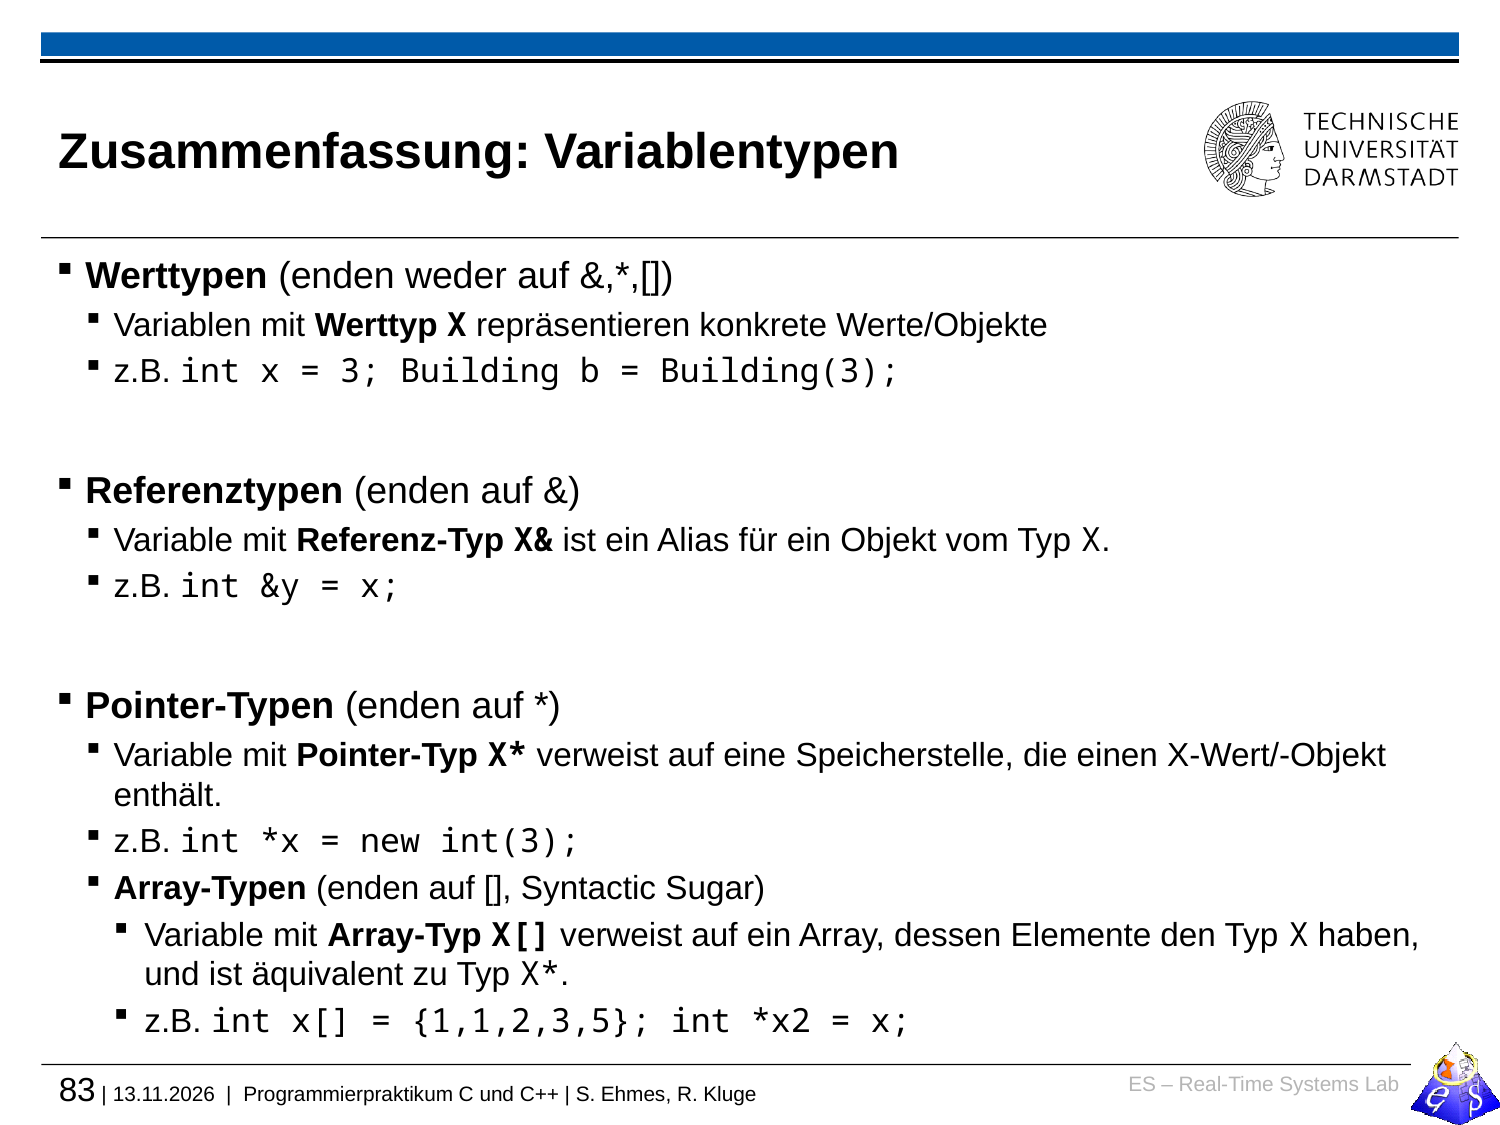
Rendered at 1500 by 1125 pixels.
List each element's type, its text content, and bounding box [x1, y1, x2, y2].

picture [1411, 1041, 1500, 1125]
picture [1187, 84, 1483, 214]
list Werttypen (enden weder auf &,*,[]) Variablen mit Werttyp X repräsentieren konkrete Werte/Objekte z.B. int x = 3; Building b = Building(3); Referenztypen (enden auf &) Variable mit Referenz-Typ X& ist ein Alias für ein Objekt vom Typ X. z.B. int &y = x; Pointer-Typen (enden auf *) Variable mit Pointer-Typ X* verweist auf eine Speicherstelle, die einen X-Wert/-Objekt enthält. z.B. int *x = new int(3); Array-Typen (enden auf [], Syntactic Sugar) Variable mit Array-Typ X[] verweist auf ein Array, dessen Elemente den Typ X haben, und ist äquivalent zu Typ X*. z.B. int x[] = {1,1,2,3,5}; int *x2 = x; [41, 243, 1459, 1059]
title Zusammenfassung: Variablentypen [58, 80, 1187, 218]
